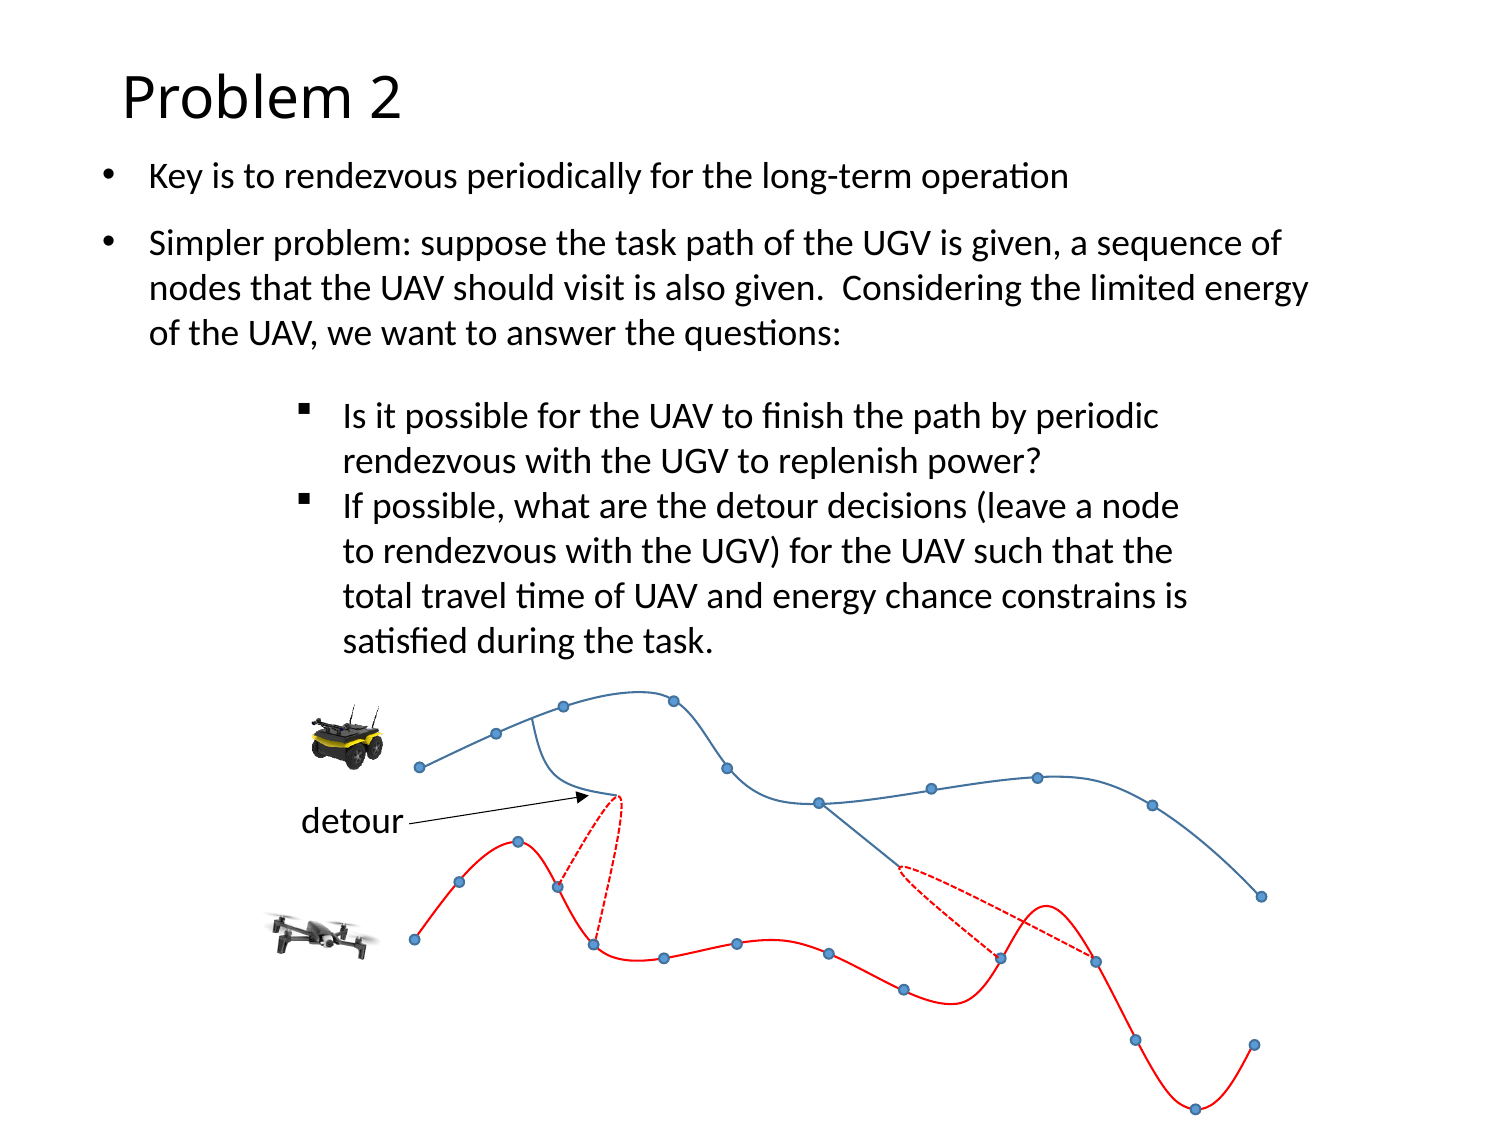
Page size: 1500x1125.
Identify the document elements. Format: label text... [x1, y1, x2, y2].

text_box [408, 933, 421, 946]
text_box [413, 761, 426, 774]
text_box [820, 802, 900, 867]
text_box [994, 957, 1007, 965]
text_box [812, 797, 825, 810]
picture [244, 867, 399, 1022]
text_box [730, 938, 743, 950]
text_box [1146, 799, 1159, 812]
text_box Is it possible for the UAV to finish the path by periodic rendezvous with the UGV to replenish power? If possible, what are the detour decisions (leave a node to rendezvous with the UGV) for the UAV such that the total travel time of UAV and energy chance constrains is satisfied during the task. [280, 383, 1220, 669]
text_box [587, 938, 600, 951]
text_box [822, 947, 835, 960]
text_box [490, 727, 503, 740]
text_box [1248, 1038, 1261, 1051]
text_box [1255, 890, 1268, 903]
text_box [898, 865, 1094, 959]
text_box [425, 691, 859, 837]
text_box detour [286, 788, 449, 849]
text_box [551, 880, 562, 893]
text_box [925, 782, 938, 795]
text_box [512, 835, 525, 848]
text_box [721, 762, 734, 775]
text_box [409, 795, 589, 824]
text_box [657, 952, 670, 965]
title Problem 2 [106, 59, 1400, 139]
text_box [825, 775, 1258, 900]
text_box [557, 700, 570, 713]
text_box [531, 718, 617, 797]
text_box [416, 841, 1251, 1110]
text_box Key is to rendezvous periodically for the long-term operation [87, 144, 1340, 204]
text_box [453, 876, 466, 889]
text_box [667, 695, 680, 708]
text_box [1031, 772, 1044, 785]
text_box [557, 795, 623, 942]
text_box Simpler problem: suppose the task path of the UGV is given, a sequence of nodes that the UAV should visit is also given. Considering the limited energy of the UAV, we want to answer the questions: [87, 210, 1340, 361]
text_box [897, 983, 910, 996]
picture [294, 692, 399, 782]
text_box [1129, 1034, 1142, 1046]
text_box [1090, 955, 1103, 968]
text_box [1189, 1103, 1202, 1116]
